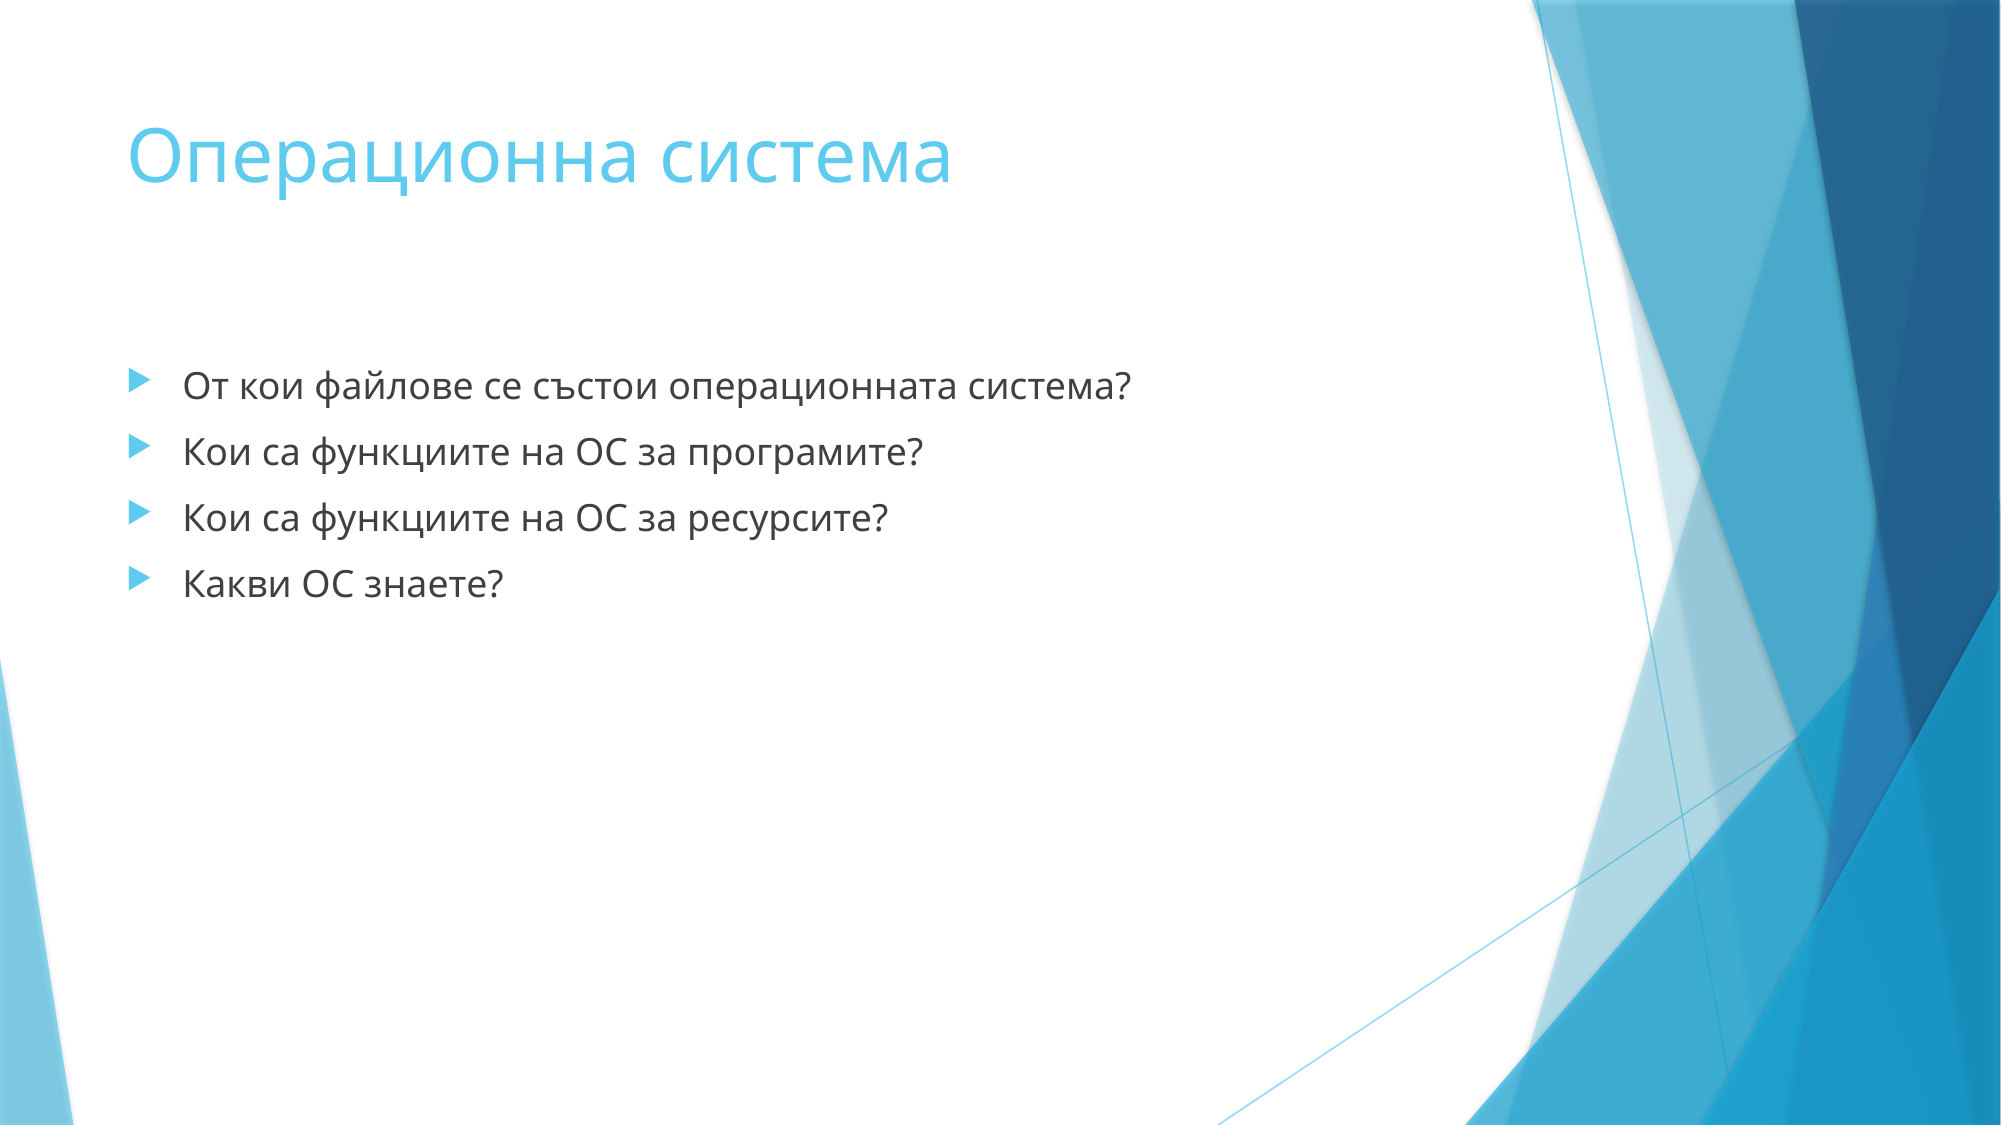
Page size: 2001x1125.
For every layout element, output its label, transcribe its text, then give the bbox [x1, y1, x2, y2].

list От кои файлове се състои операционната система? Кои са функциите на ОС за програмите? Кои са функциите на ОС за ресурсите? Какви ОС знаете? [111, 354, 1522, 992]
title Операционна система [111, 99, 1522, 317]
